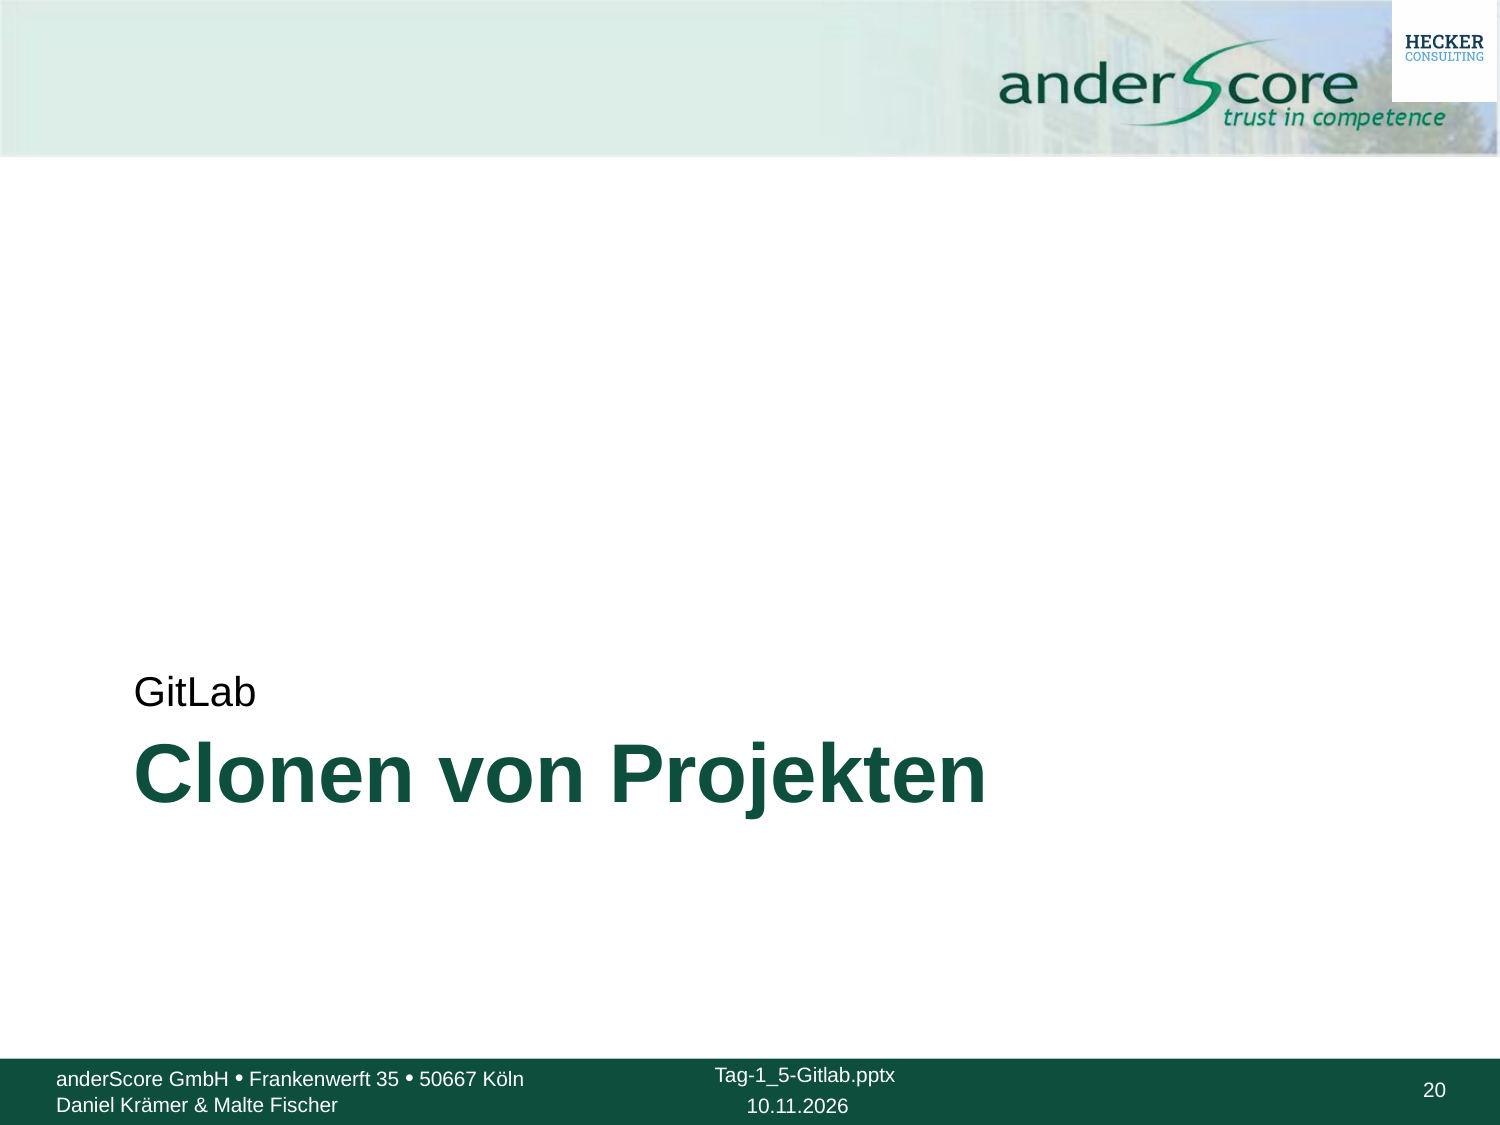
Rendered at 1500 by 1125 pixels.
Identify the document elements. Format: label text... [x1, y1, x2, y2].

picture [0, 0, 1500, 157]
list GitLab [118, 476, 1394, 723]
title Clonen von Projekten [118, 723, 1394, 947]
